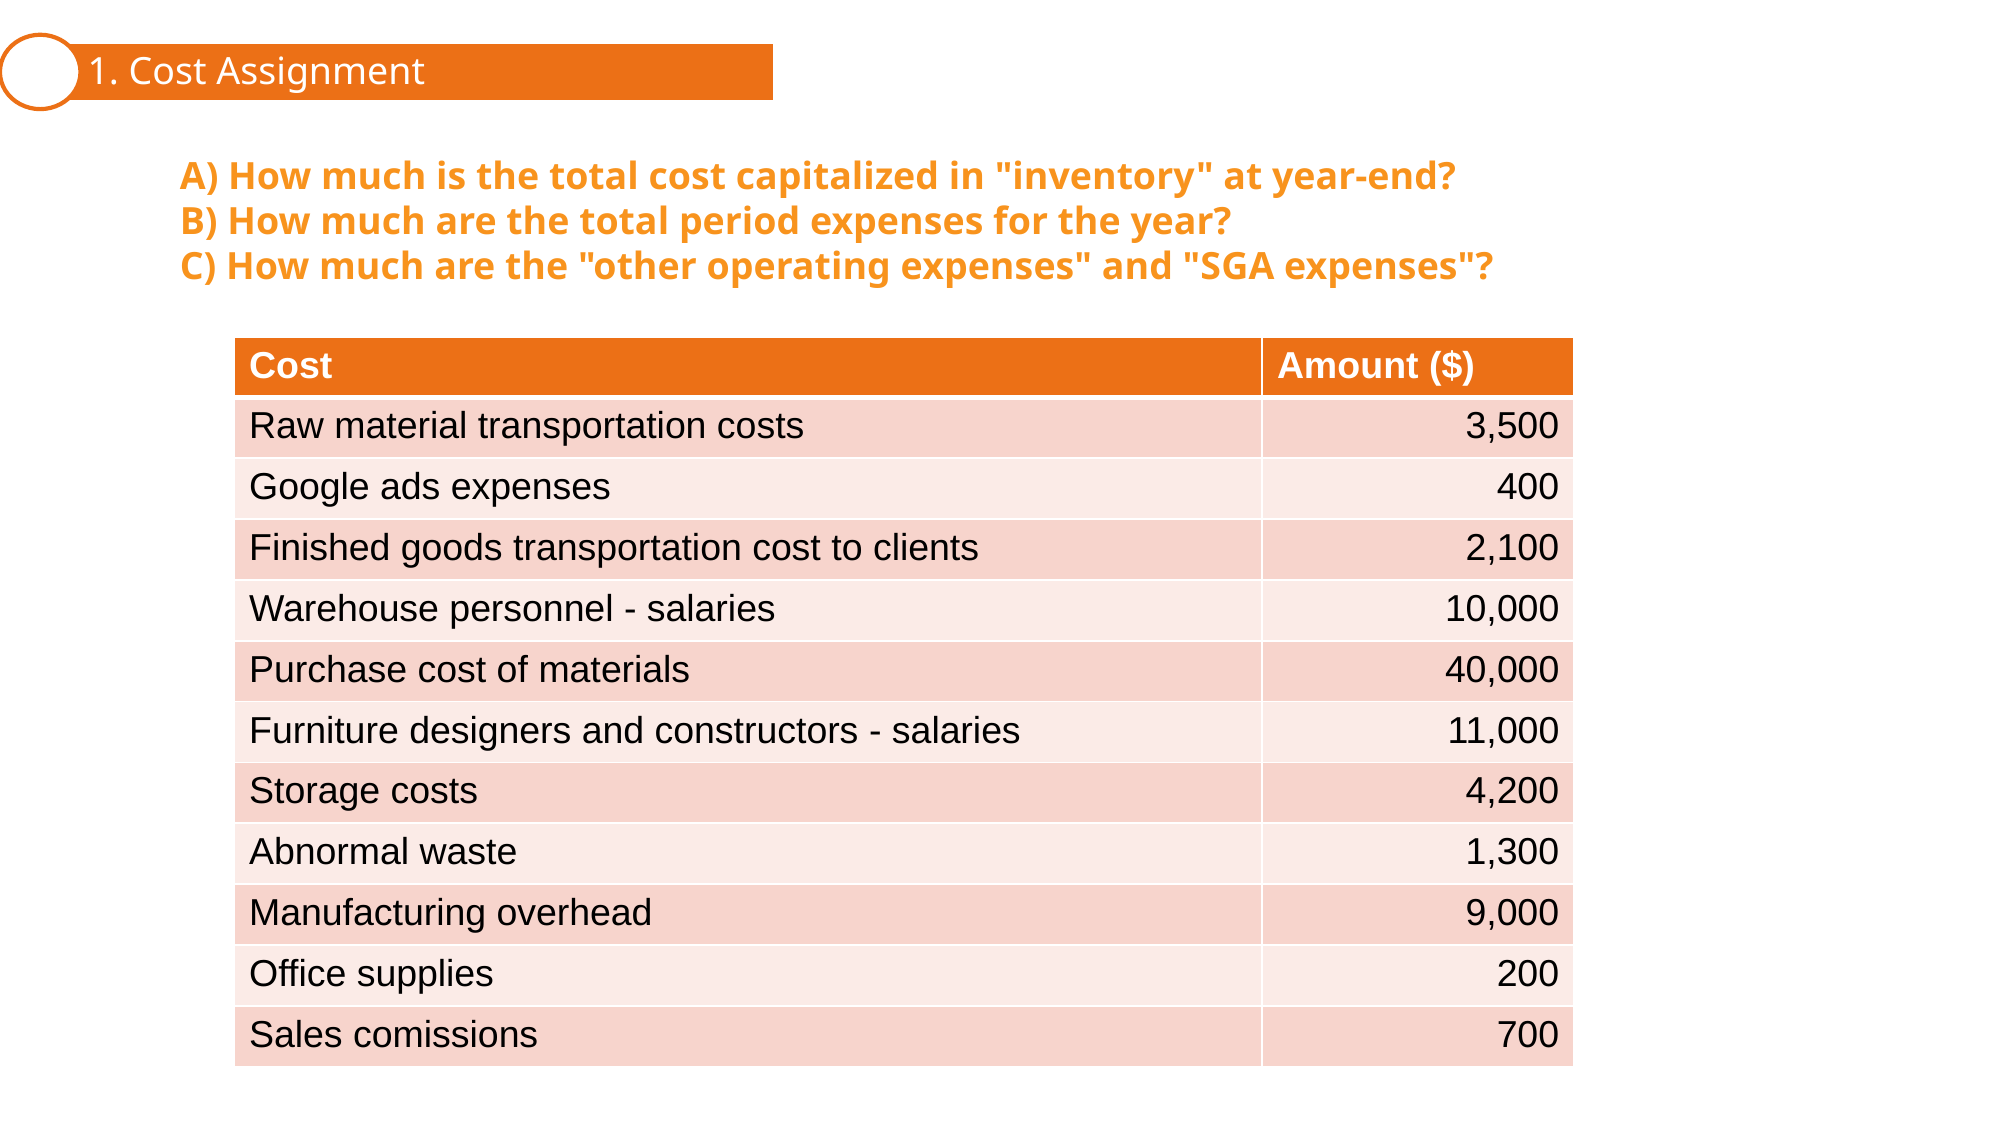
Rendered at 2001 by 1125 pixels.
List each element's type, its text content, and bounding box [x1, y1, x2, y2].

table_cell Storage costs [235, 763, 1261, 822]
table_cell 11,000 [1263, 702, 1573, 762]
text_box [0, 34, 776, 110]
table_cell 10,000 [1263, 581, 1573, 640]
table_cell Google ads expenses [235, 459, 1261, 518]
table_cell 3,500 [1263, 400, 1573, 457]
table_cell Furniture designers and constructors - salaries [235, 702, 1261, 762]
table_cell 400 [1263, 459, 1573, 518]
text_box A) How much is the total cost capitalized in "inventory" at year-end? B) How much are the total period expenses for the year? C) How much are the "other operating expenses" and "SGA expenses"? [164, 144, 1539, 340]
table_header Cost [235, 338, 1261, 395]
table_cell 4,200 [1263, 763, 1573, 822]
table_cell Abnormal waste [235, 824, 1261, 883]
table_header Amount ($) [1263, 338, 1573, 395]
table_cell Office supplies [235, 946, 1261, 1005]
table_cell 200 [1263, 946, 1573, 1005]
table_cell 2,100 [1263, 520, 1573, 579]
table_cell 1,300 [1263, 824, 1573, 883]
table_cell Purchase cost of materials [235, 642, 1261, 701]
table_cell Finished goods transportation cost to clients [235, 520, 1261, 579]
table_cell Manufacturing overhead [235, 885, 1261, 944]
table_cell Warehouse personnel - salaries [235, 581, 1261, 640]
table_cell 700 [1263, 1007, 1573, 1066]
table_cell Raw material transportation costs [235, 400, 1261, 457]
table_cell 40,000 [1263, 642, 1573, 701]
table_cell Sales comissions [235, 1007, 1261, 1066]
table_cell 9,000 [1263, 885, 1573, 944]
